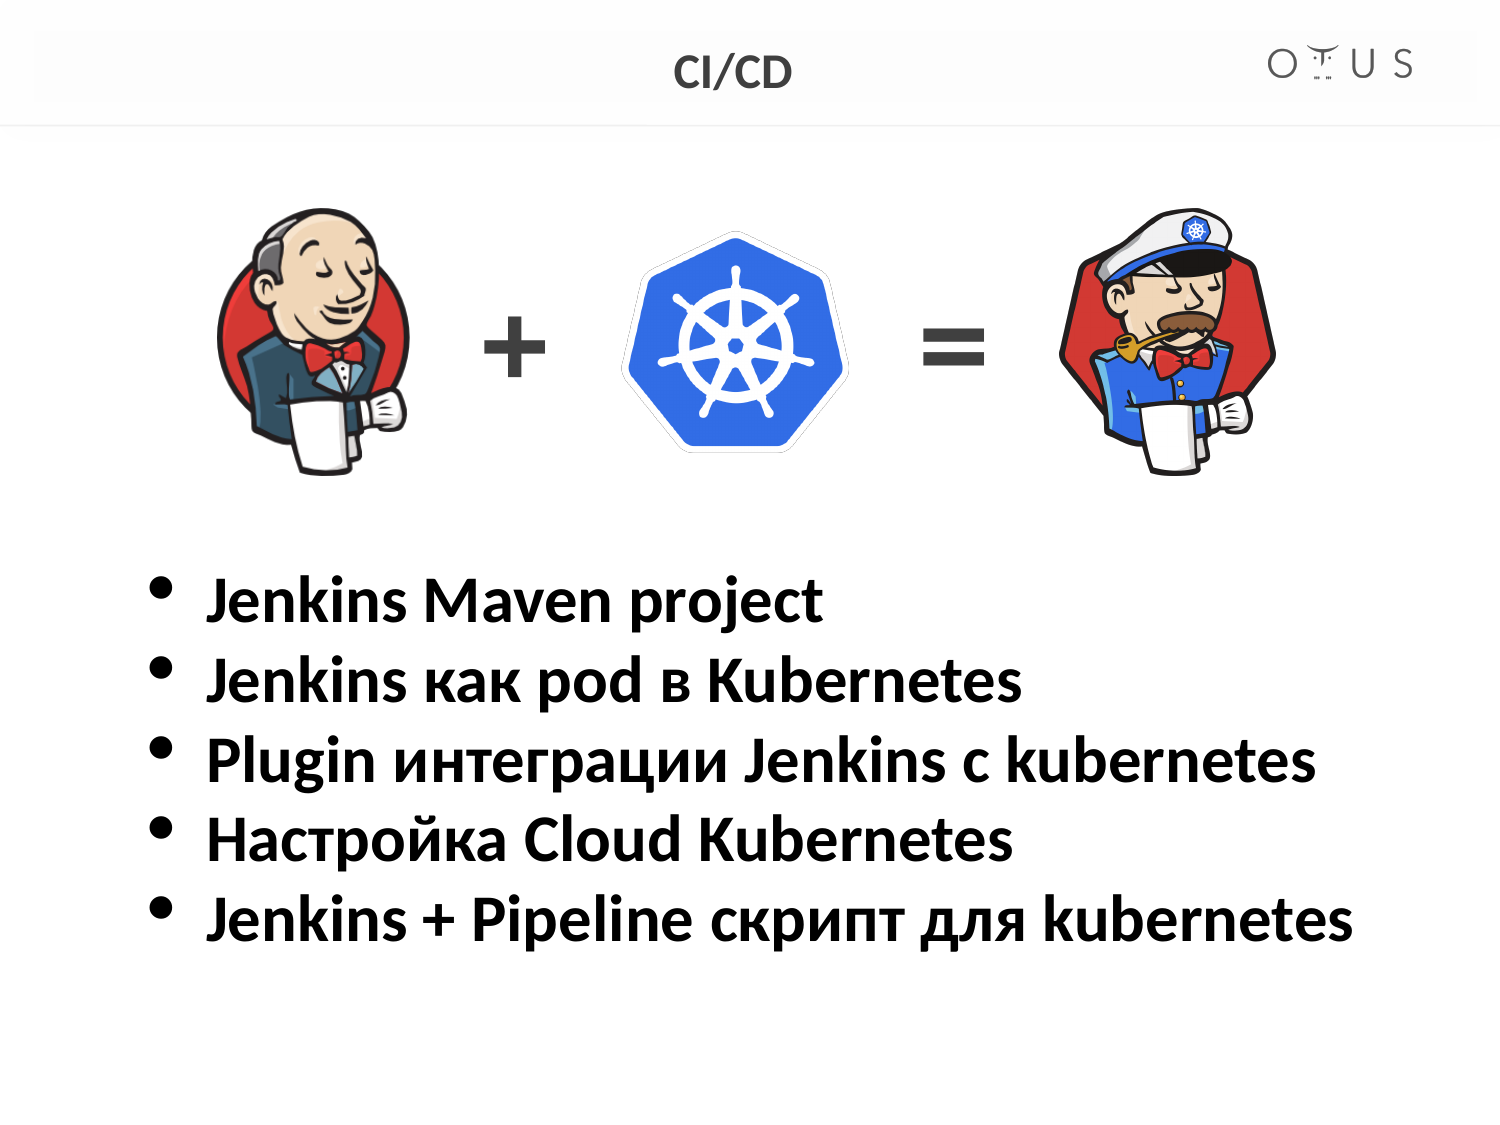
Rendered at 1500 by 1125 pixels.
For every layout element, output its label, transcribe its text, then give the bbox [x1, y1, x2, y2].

picture [1059, 208, 1277, 476]
text_box Jenkins Maven project Jenkins как pod в Kubernetes Plugin интеграции Jenkins с kubernetes Настройка Cloud Kubernetes Jenkins + Pipeline скрипт для kubernetes [135, 548, 1405, 963]
text_box = [918, 266, 990, 417]
picture [217, 208, 410, 476]
title CI/CD [190, 36, 1276, 102]
picture [621, 231, 849, 453]
picture [1276, 45, 1412, 80]
text_box + [479, 266, 551, 417]
